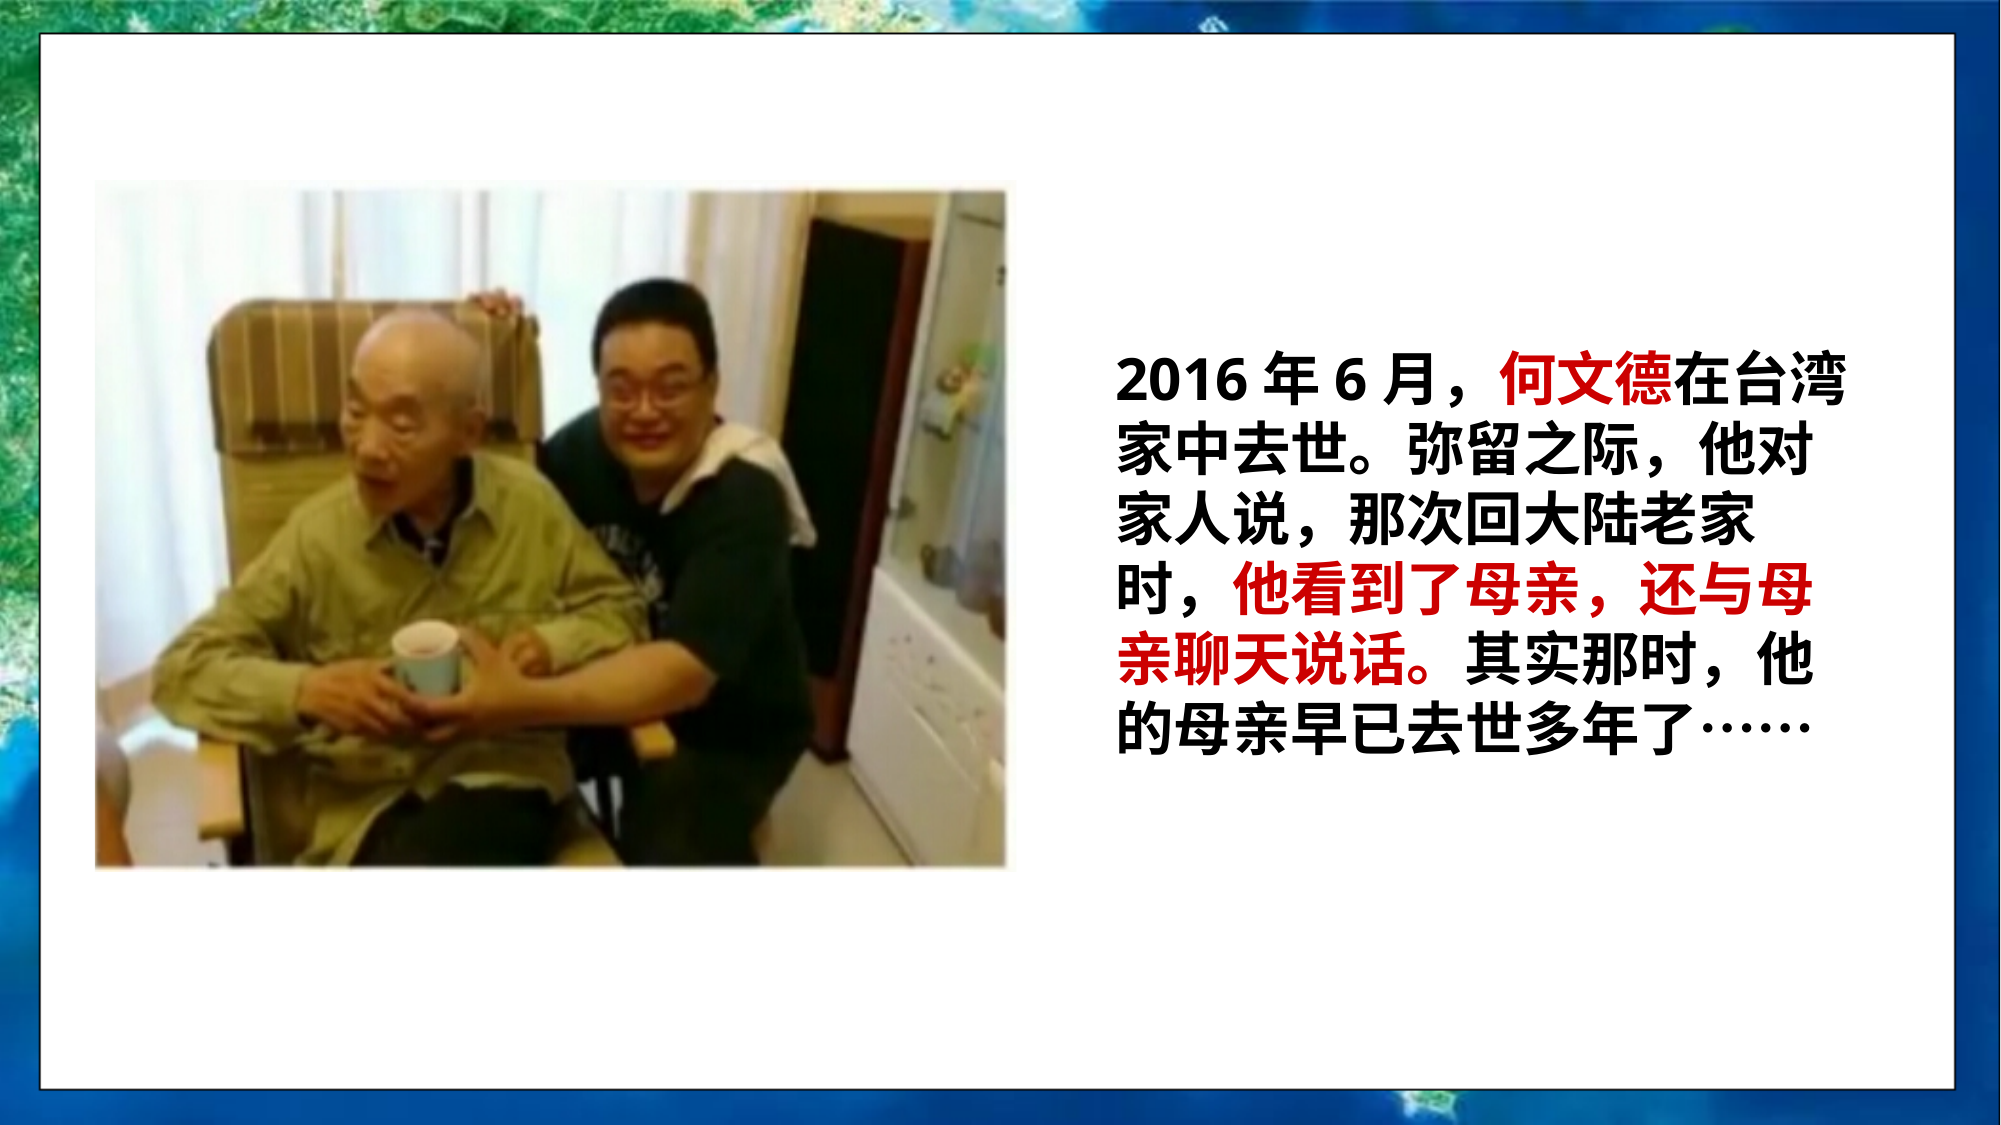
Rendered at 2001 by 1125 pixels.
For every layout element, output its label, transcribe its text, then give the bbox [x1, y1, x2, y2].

picture [0, 0, 2001, 1125]
text_box 2016年6月，何文德在台湾家中去世。弥留之际，他对家人说，那次回大陆老家时，他看到了母亲，还与母亲聊天说话。其实那时，他的母亲早已去世多年了…… [1100, 334, 1879, 770]
